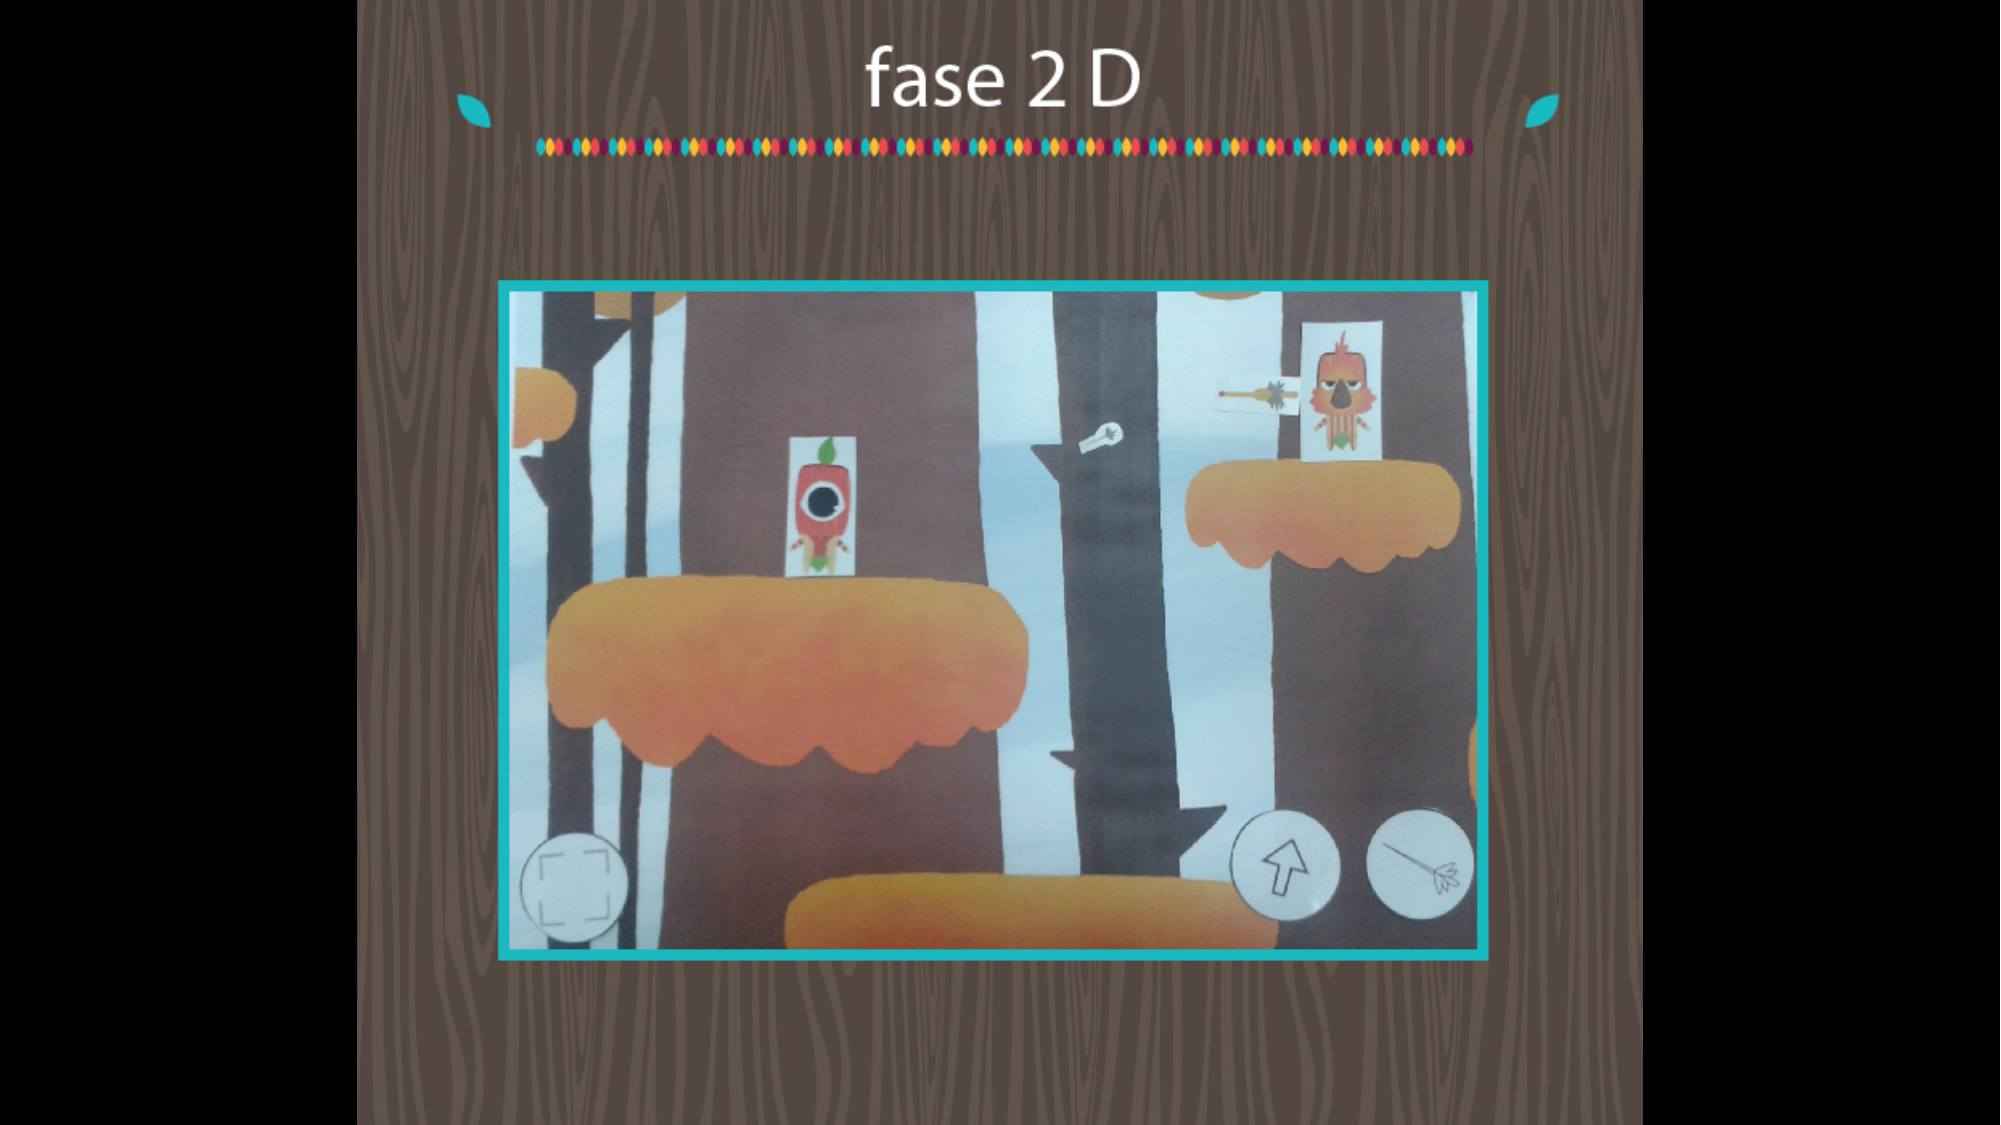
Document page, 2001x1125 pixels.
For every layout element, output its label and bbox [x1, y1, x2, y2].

picture [357, 0, 1643, 1125]
